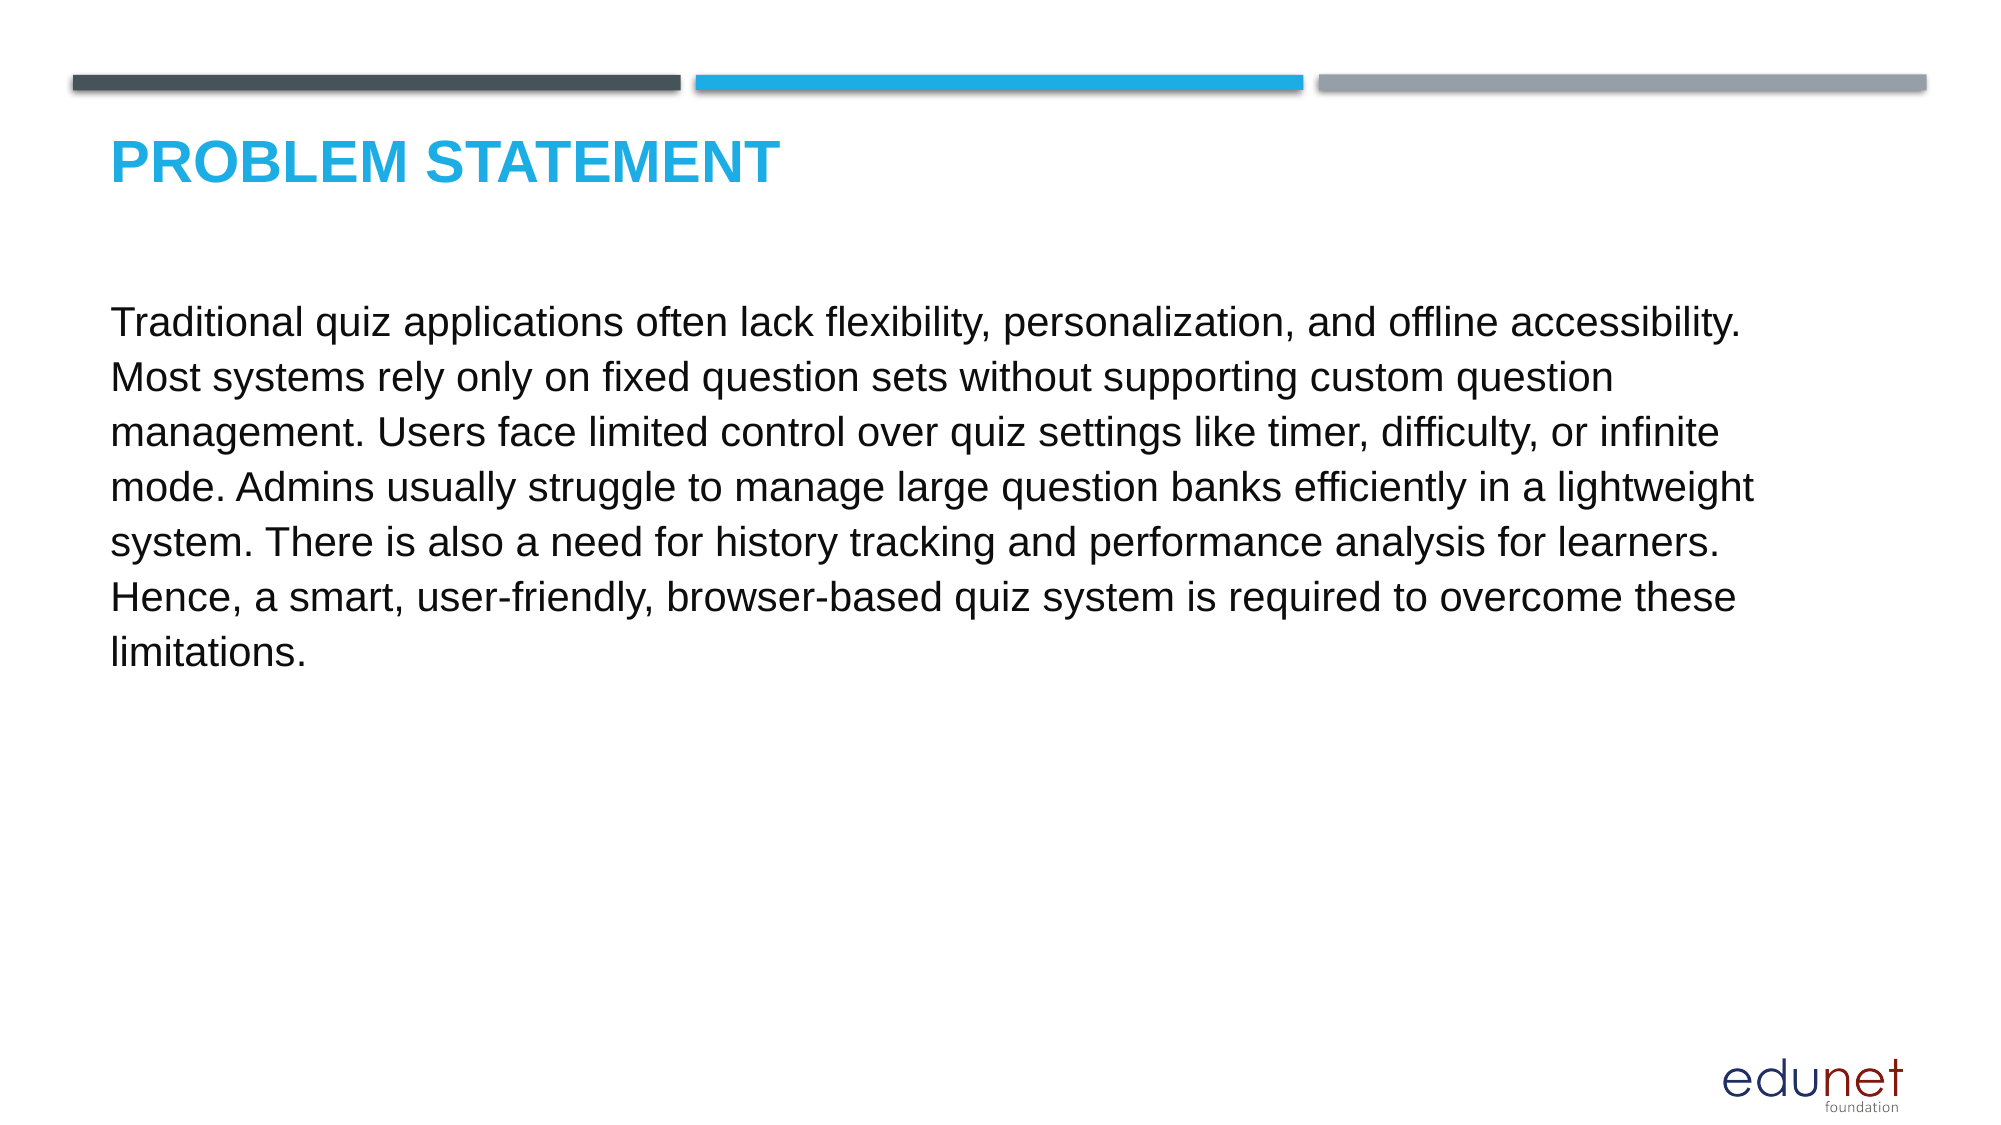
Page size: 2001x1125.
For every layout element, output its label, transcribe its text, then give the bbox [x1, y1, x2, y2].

title Problem Statement [95, 115, 1905, 203]
list Traditional quiz applications often lack flexibility, personalization, and offline accessibility. Most systems rely only on fixed question sets without supporting custom question management. Users face limited control over quiz settings like timer, difficulty, or infinite mode. Admins usually struggle to manage large question banks efficiently in a lightweight system. There is also a need for history tracking and performance analysis for learners. Hence, a smart, user-friendly, browser-based quiz system is required to overcome these limitations. [95, 213, 1807, 752]
picture [1719, 1056, 1905, 1116]
